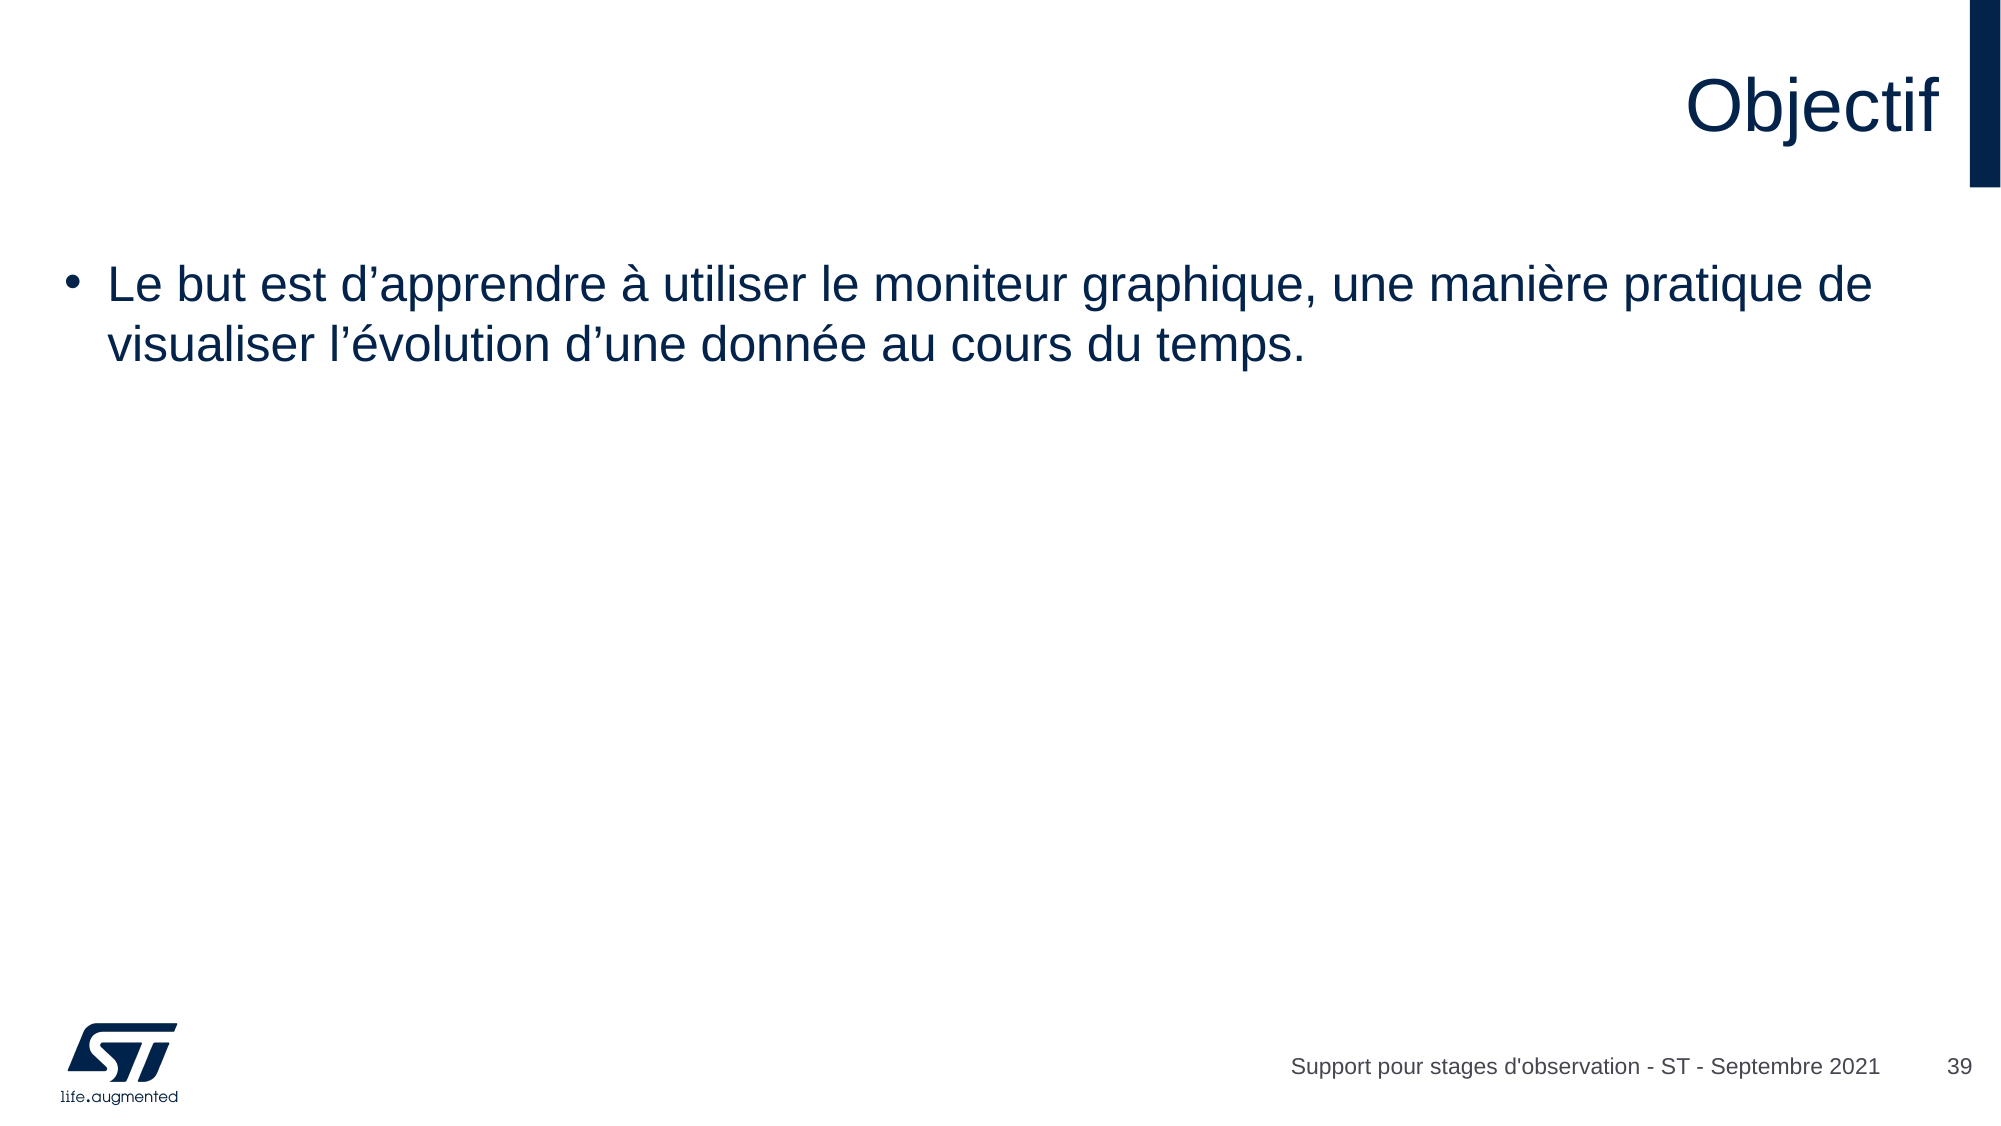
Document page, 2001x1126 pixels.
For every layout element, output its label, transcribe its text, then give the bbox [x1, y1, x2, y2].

slide_number 39 [1905, 1038, 1973, 1087]
footer Support pour stages d'observation - ST - Septembre 2021 [996, 1038, 1896, 1087]
picture [37, 999, 201, 1126]
title Objectif [49, 0, 1955, 215]
list Le but est d’apprendre à utiliser le moniteur graphique, une manière pratique de visualiser l’évolution d’une donnée au cours du temps. [49, 243, 1952, 1000]
